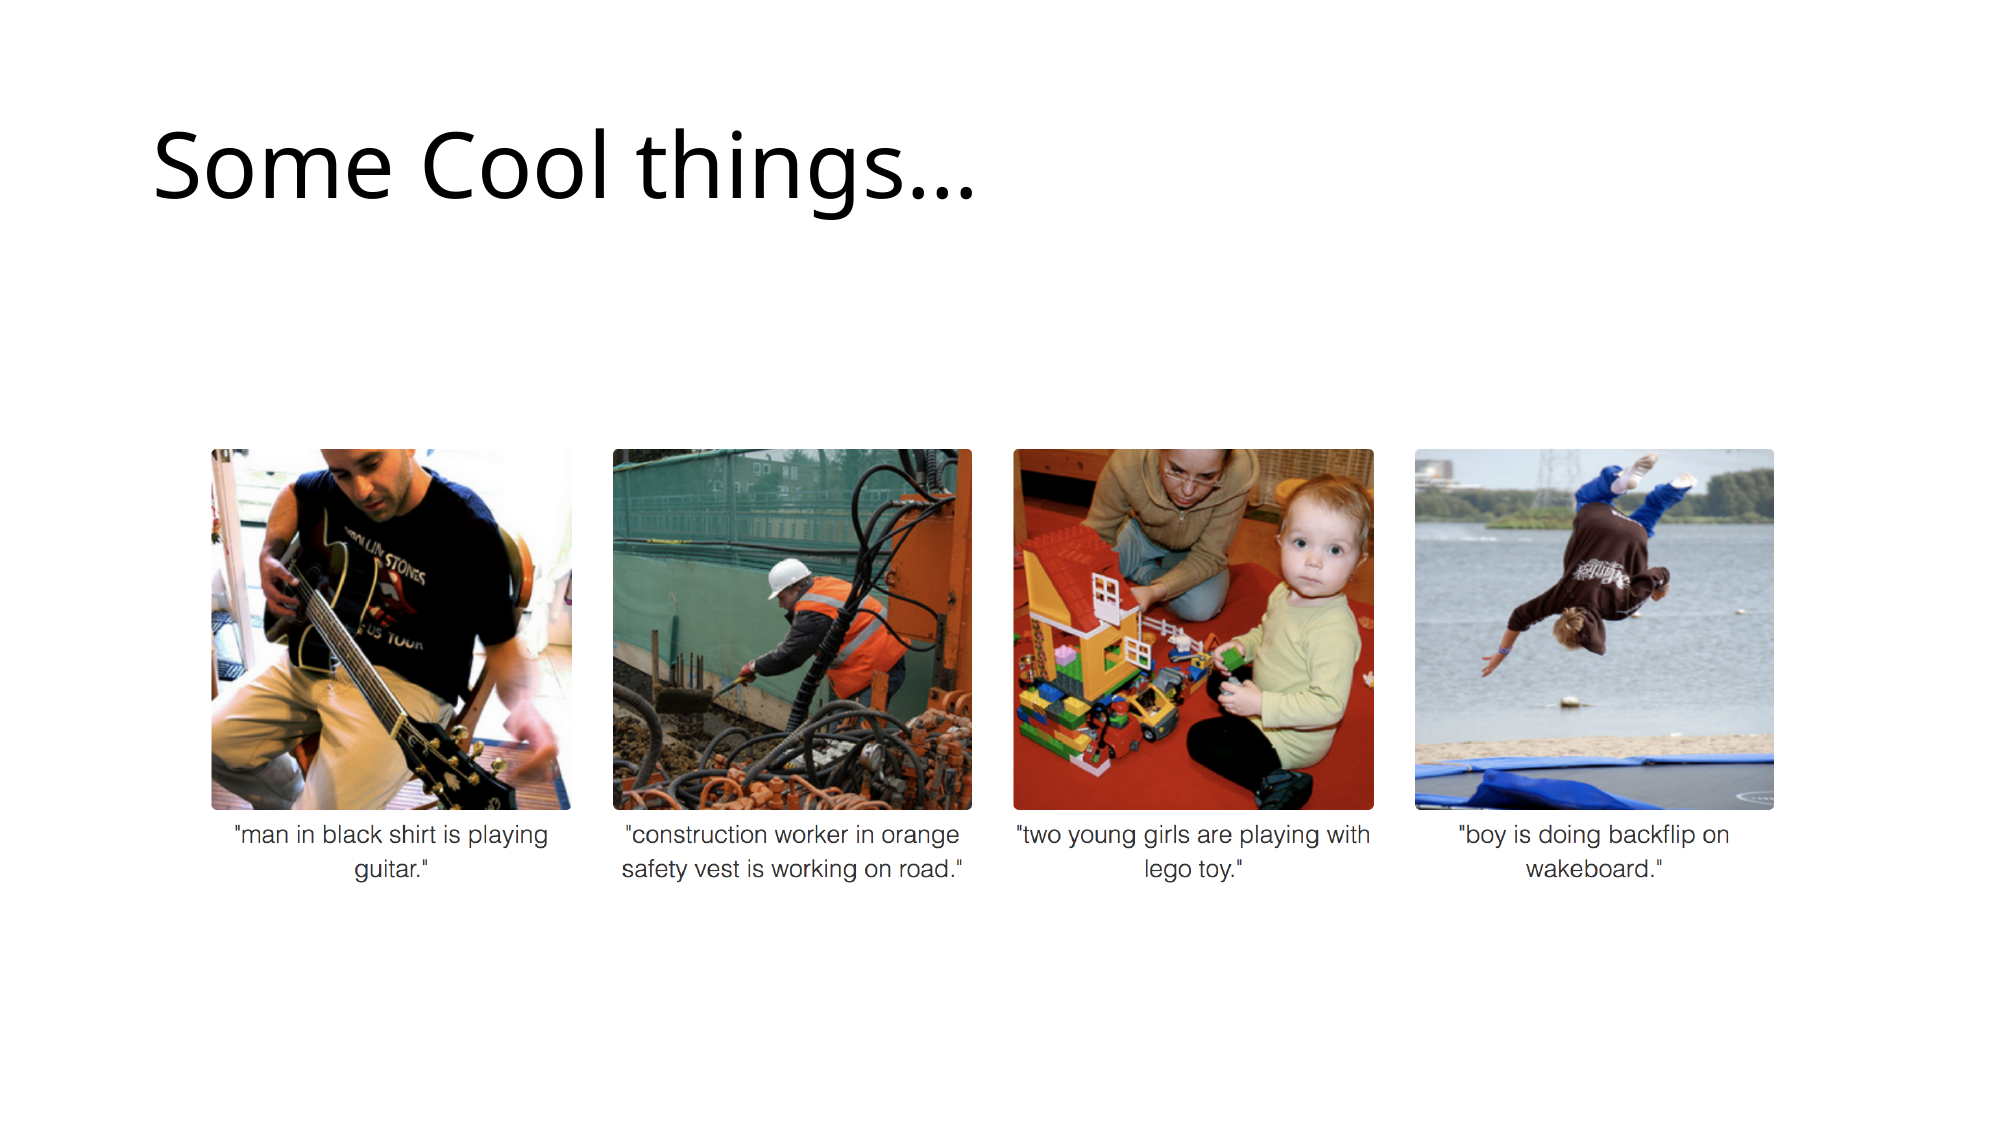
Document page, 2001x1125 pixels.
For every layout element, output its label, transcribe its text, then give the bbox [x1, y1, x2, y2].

title Some Cool things… [137, 59, 1863, 278]
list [137, 410, 1863, 903]
